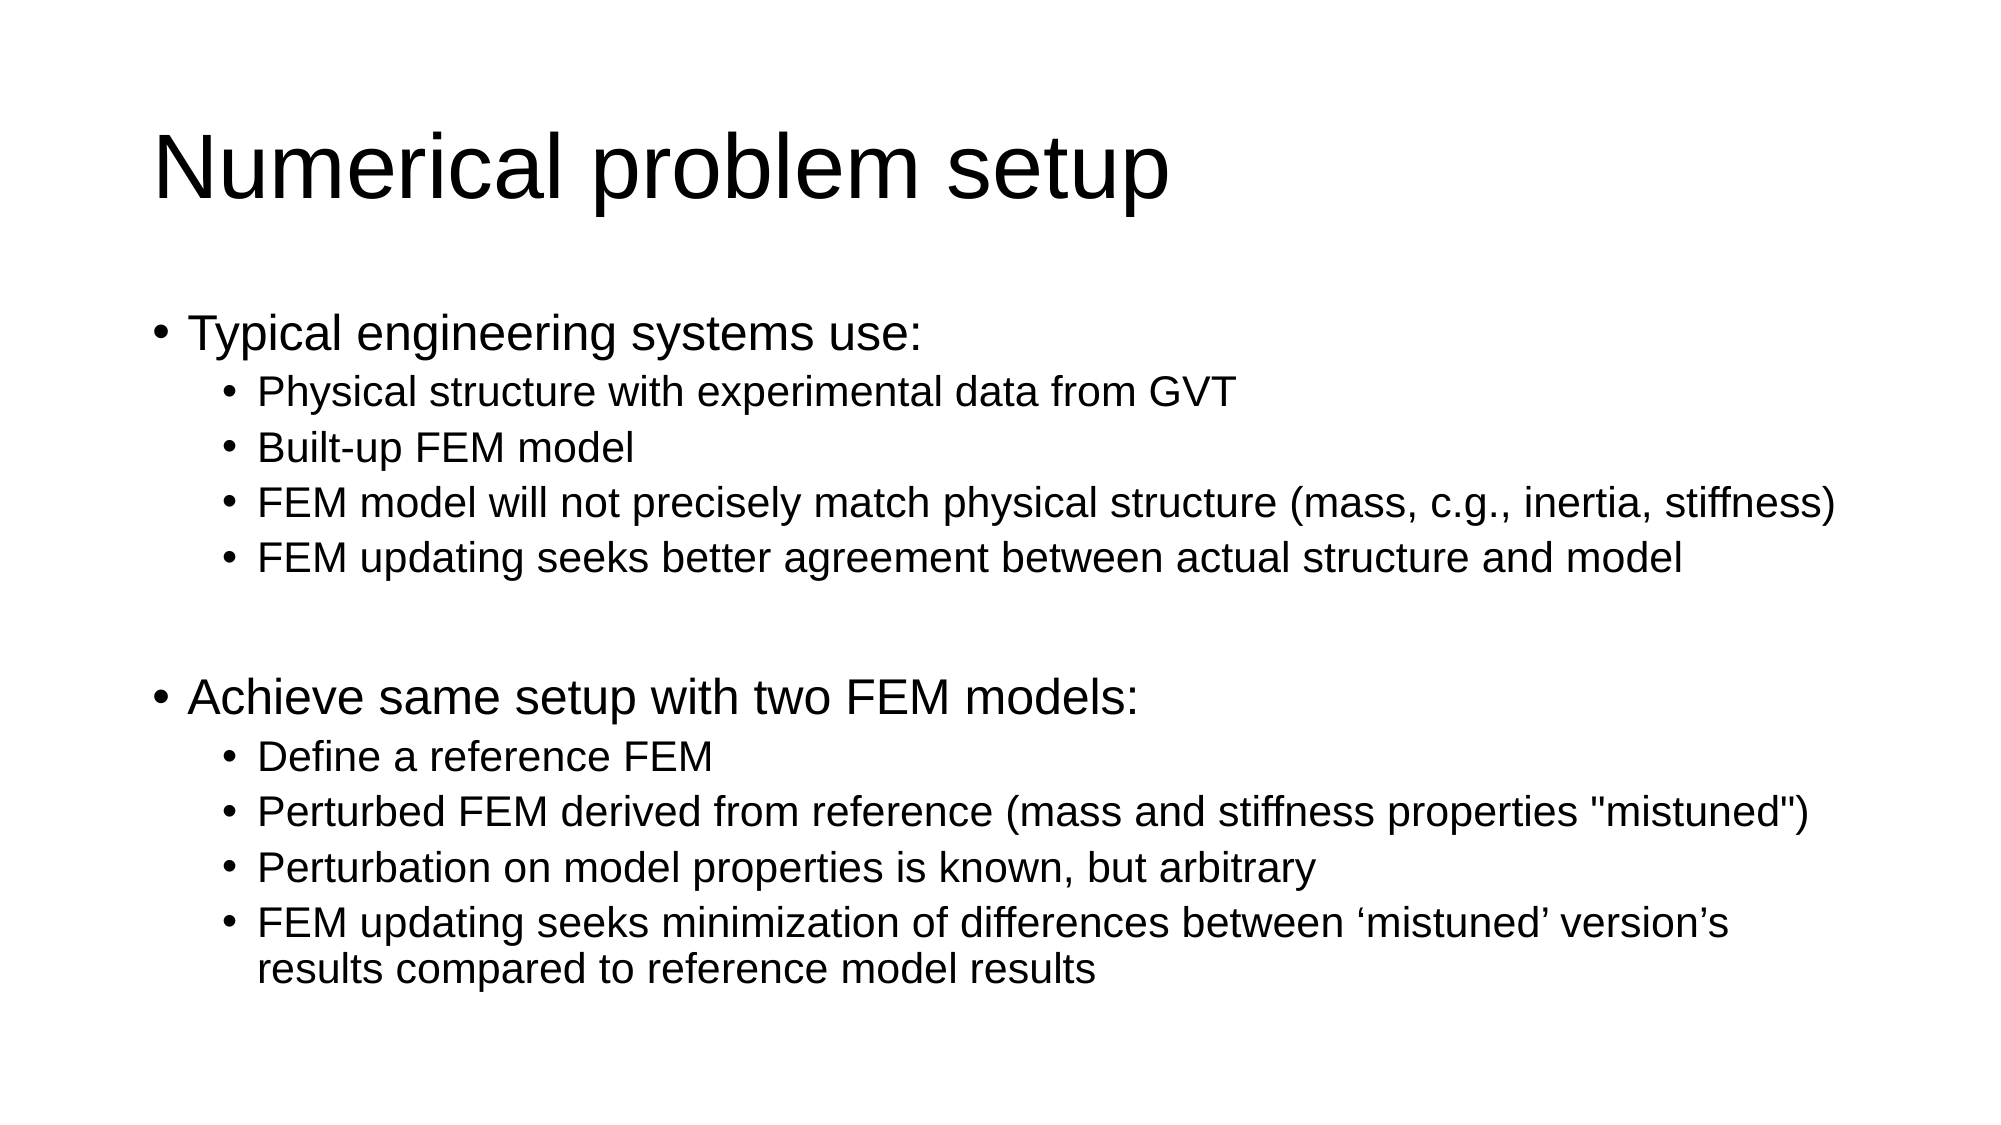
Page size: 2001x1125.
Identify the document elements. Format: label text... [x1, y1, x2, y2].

list Typical engineering systems use: Physical structure with experimental data from GVT Built-up FEM model FEM model will not precisely match physical structure (mass, c.g., inertia, stiffness) FEM updating seeks better agreement between actual structure and model Achieve same setup with two FEM models: Define a reference FEM Perturbed FEM derived from reference (mass and stiffness properties "mistuned") Perturbation on model properties is known, but arbitrary FEM updating seeks minimization of differences between ‘mistuned’ version’s results compared to reference model results [137, 299, 1863, 1014]
title Numerical problem setup [137, 59, 1863, 278]
